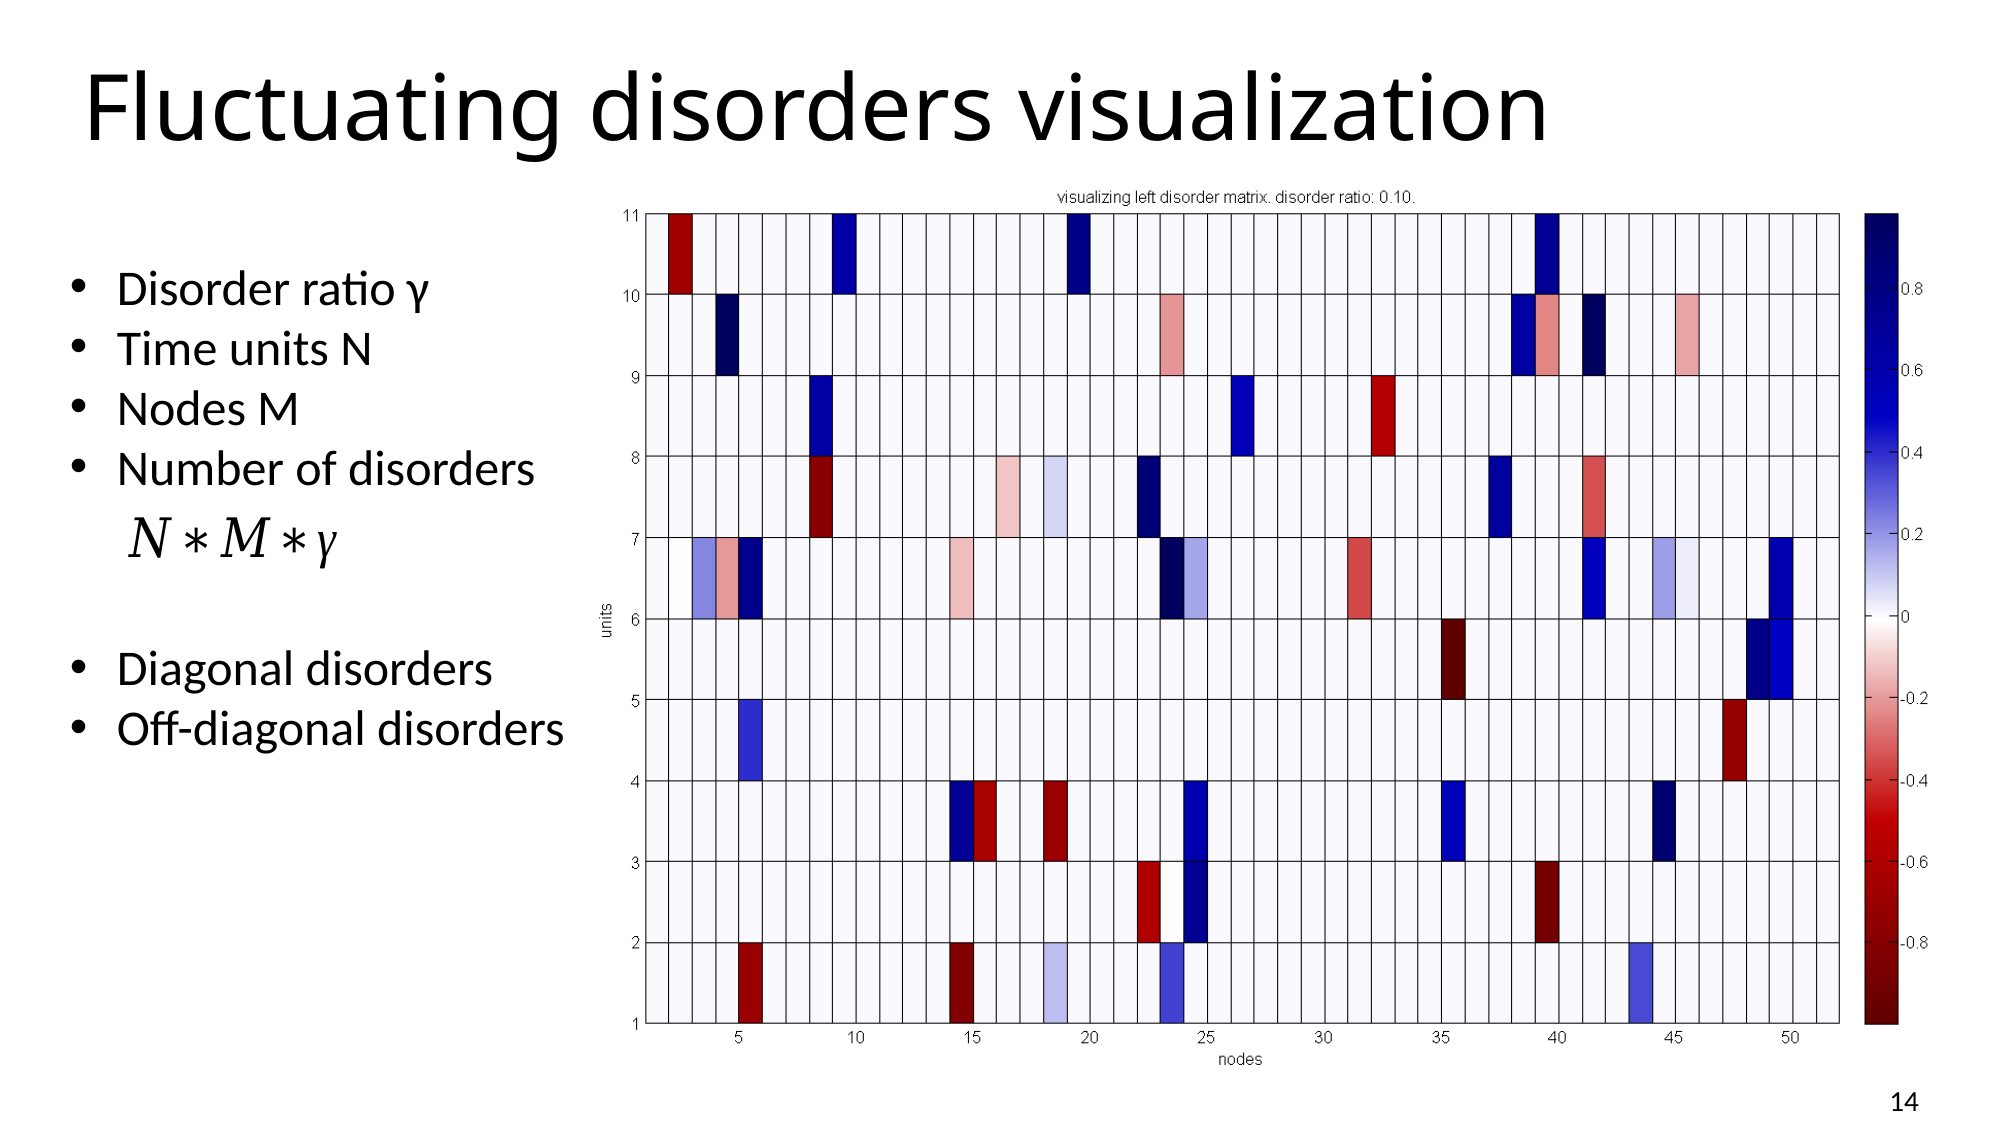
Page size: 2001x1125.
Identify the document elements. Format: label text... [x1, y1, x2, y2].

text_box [55, 248, 563, 570]
picture [589, 178, 1948, 1068]
text_box Diagonal disorders Off-diagonal disorders [55, 628, 589, 824]
title Fluctuating disorders visualization [67, 0, 1934, 221]
